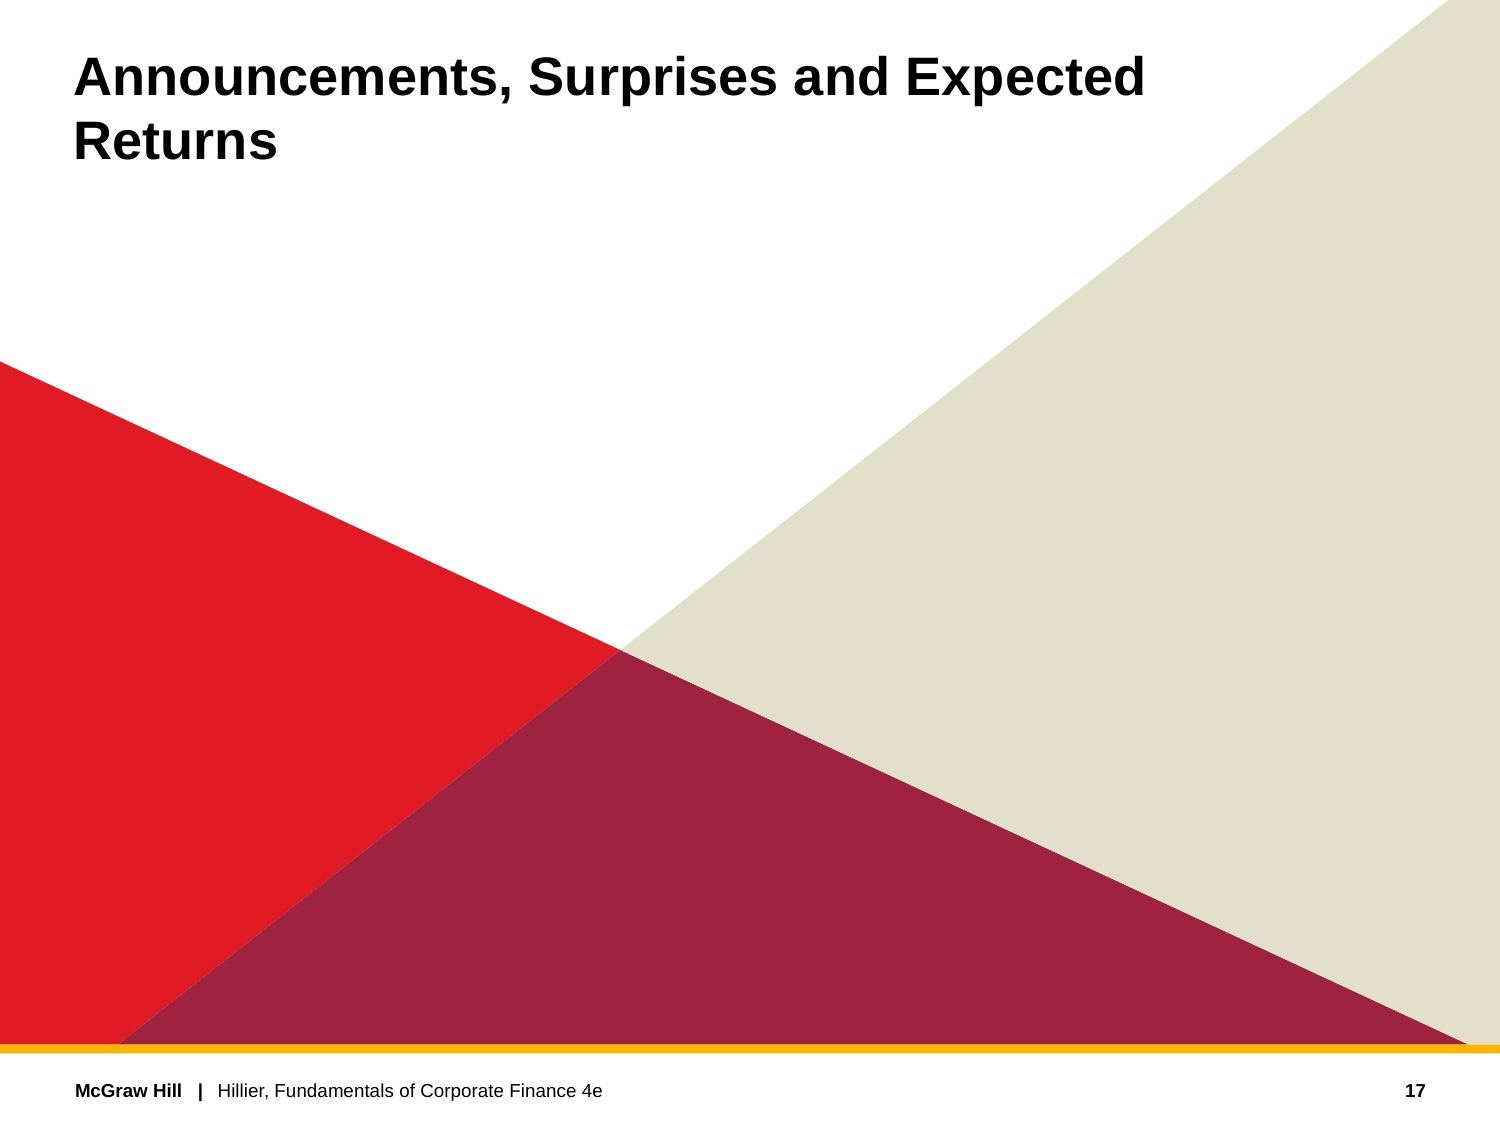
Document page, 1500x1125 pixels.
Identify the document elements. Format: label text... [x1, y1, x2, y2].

slide_number 17 [1283, 1071, 1442, 1109]
footer Hillier, Fundamentals of Corporate Finance 4e [202, 1071, 1103, 1109]
title Announcements, Surprises and Expected Returns [58, 33, 1259, 184]
